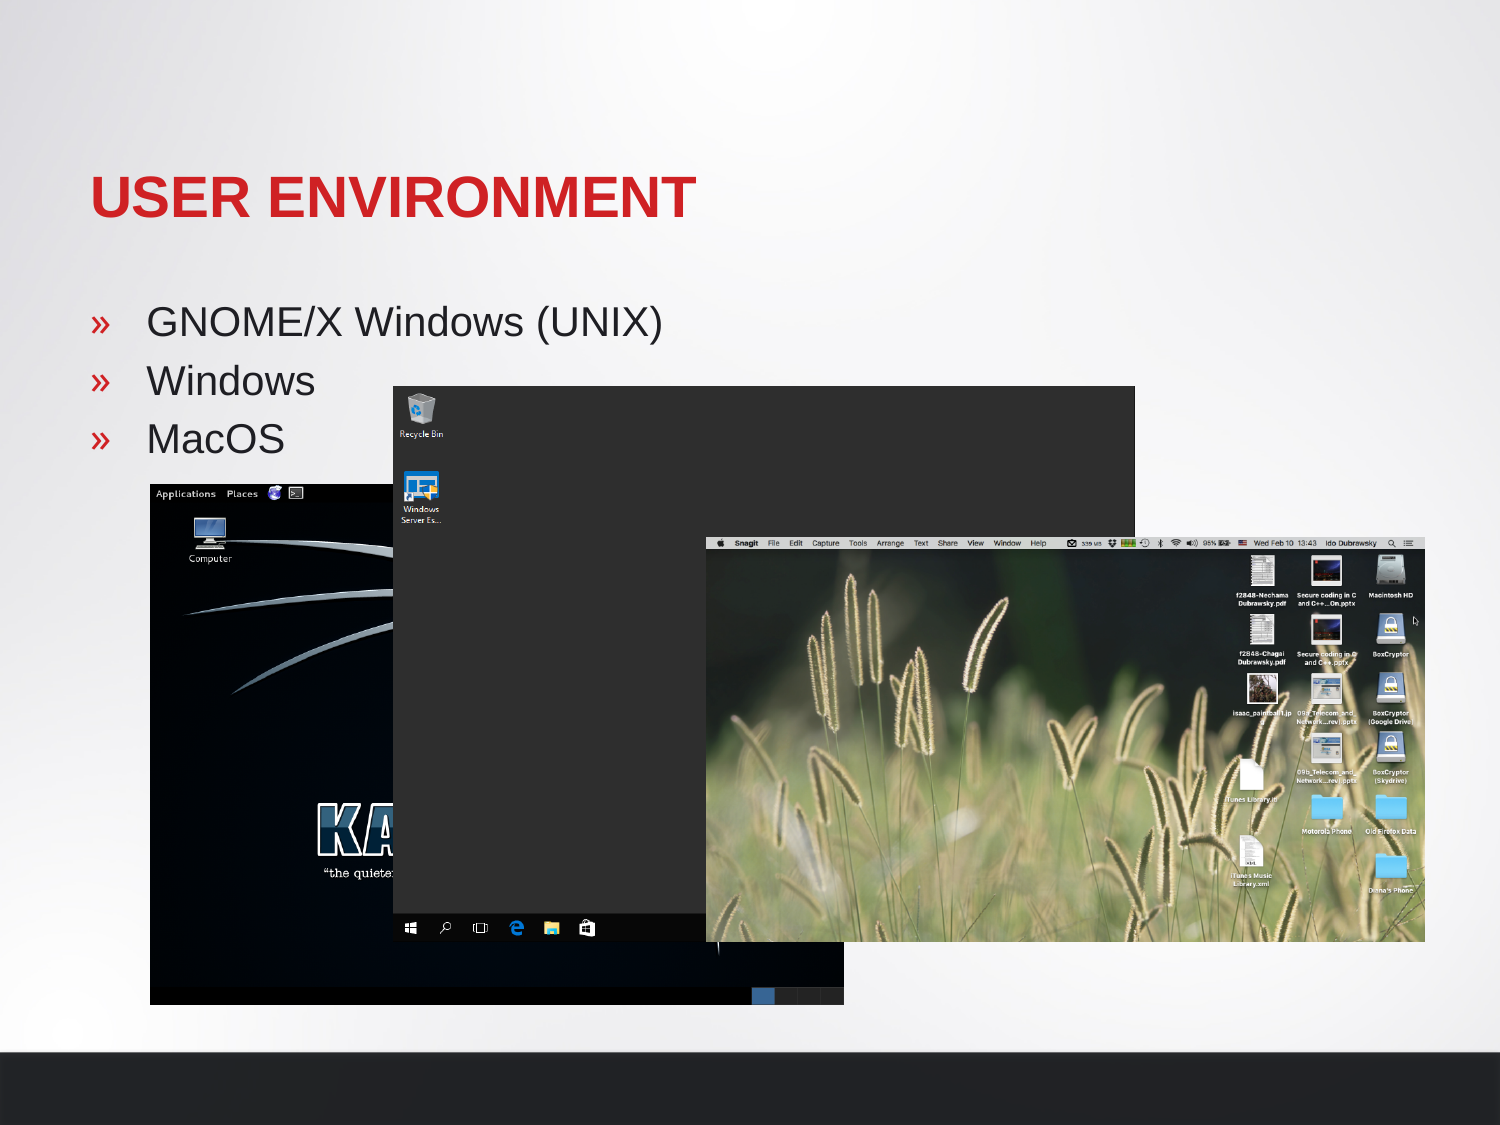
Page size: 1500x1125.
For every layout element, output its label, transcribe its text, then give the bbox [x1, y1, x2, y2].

picture [0, 0, 1500, 1052]
list GNOME/X Windows (UNIX) Windows MacOS [75, 287, 1425, 1005]
title User environment [75, 150, 1425, 237]
